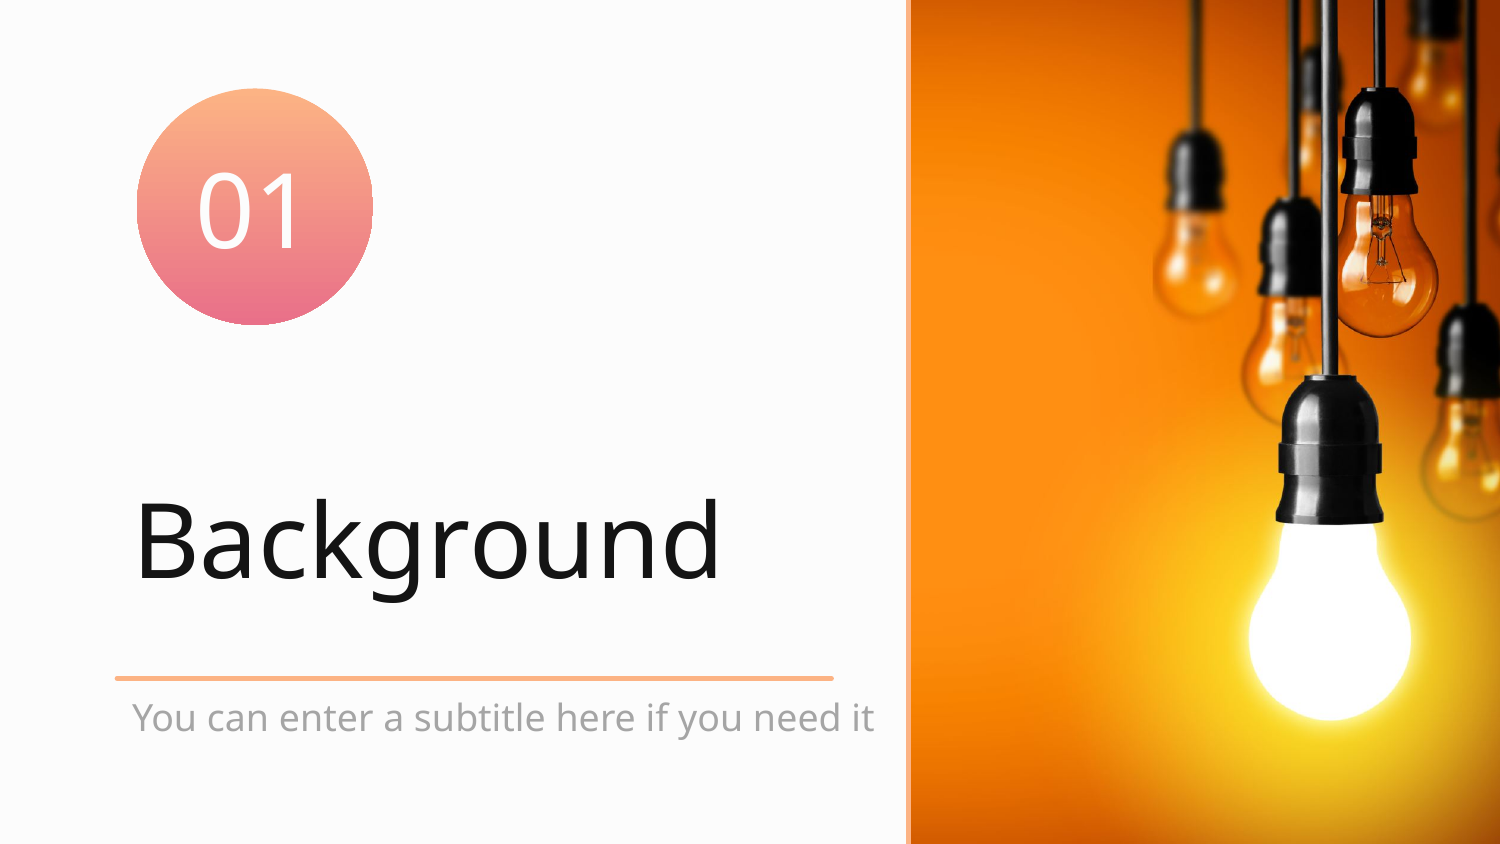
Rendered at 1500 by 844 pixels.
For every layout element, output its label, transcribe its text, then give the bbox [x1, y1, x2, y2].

title Background [116, 397, 901, 676]
picture [909, 0, 1500, 844]
title 01 [116, 115, 393, 298]
text_box [180, 88, 330, 115]
text_box [180, 298, 330, 325]
subtitle You can enter a subtitle here if you need it [116, 676, 901, 756]
